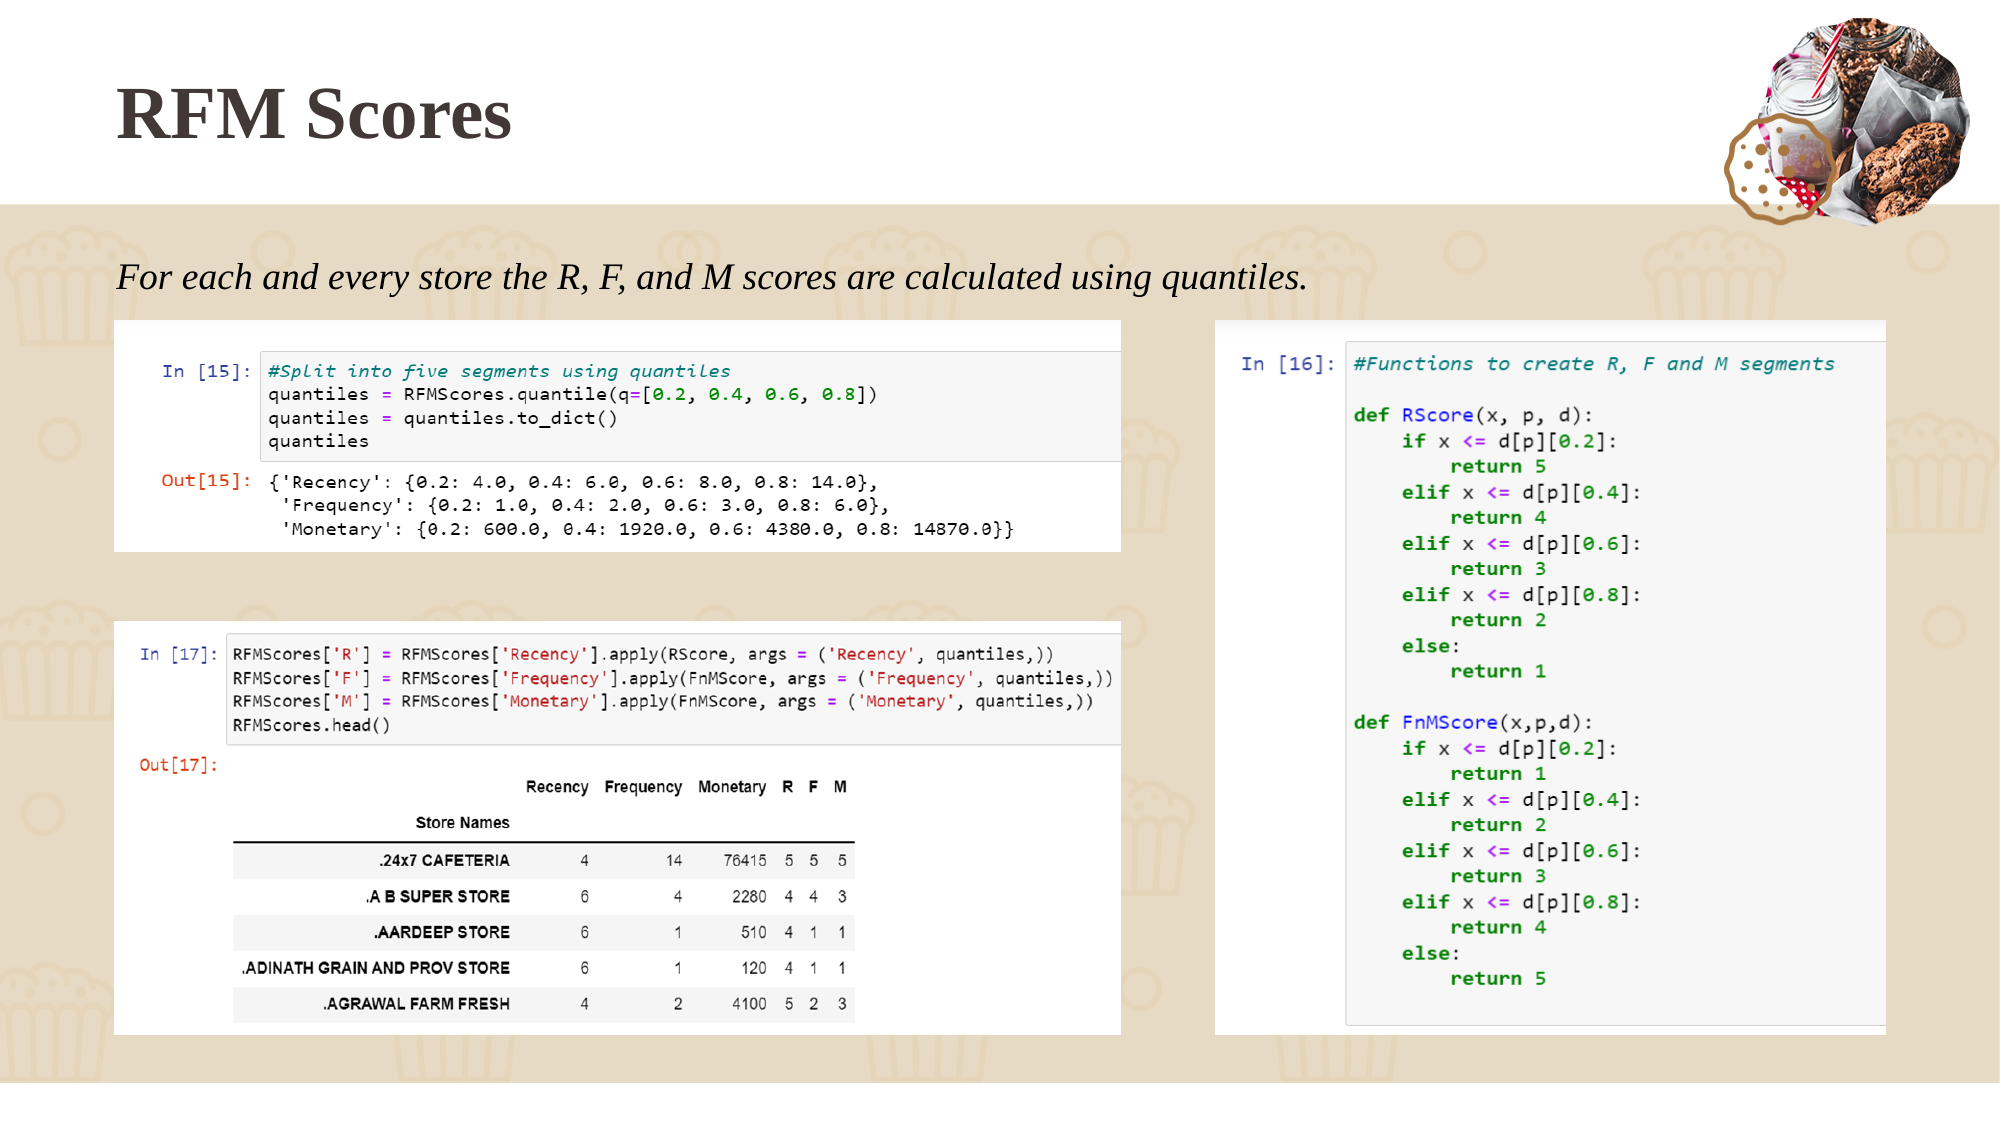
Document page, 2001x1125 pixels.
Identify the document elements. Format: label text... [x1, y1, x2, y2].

list For each and every store the R, F, and M scores are calculated using quantiles. [99, 243, 1886, 1035]
picture [0, 0, 2000, 1120]
title RFM Scores [99, 42, 1900, 174]
